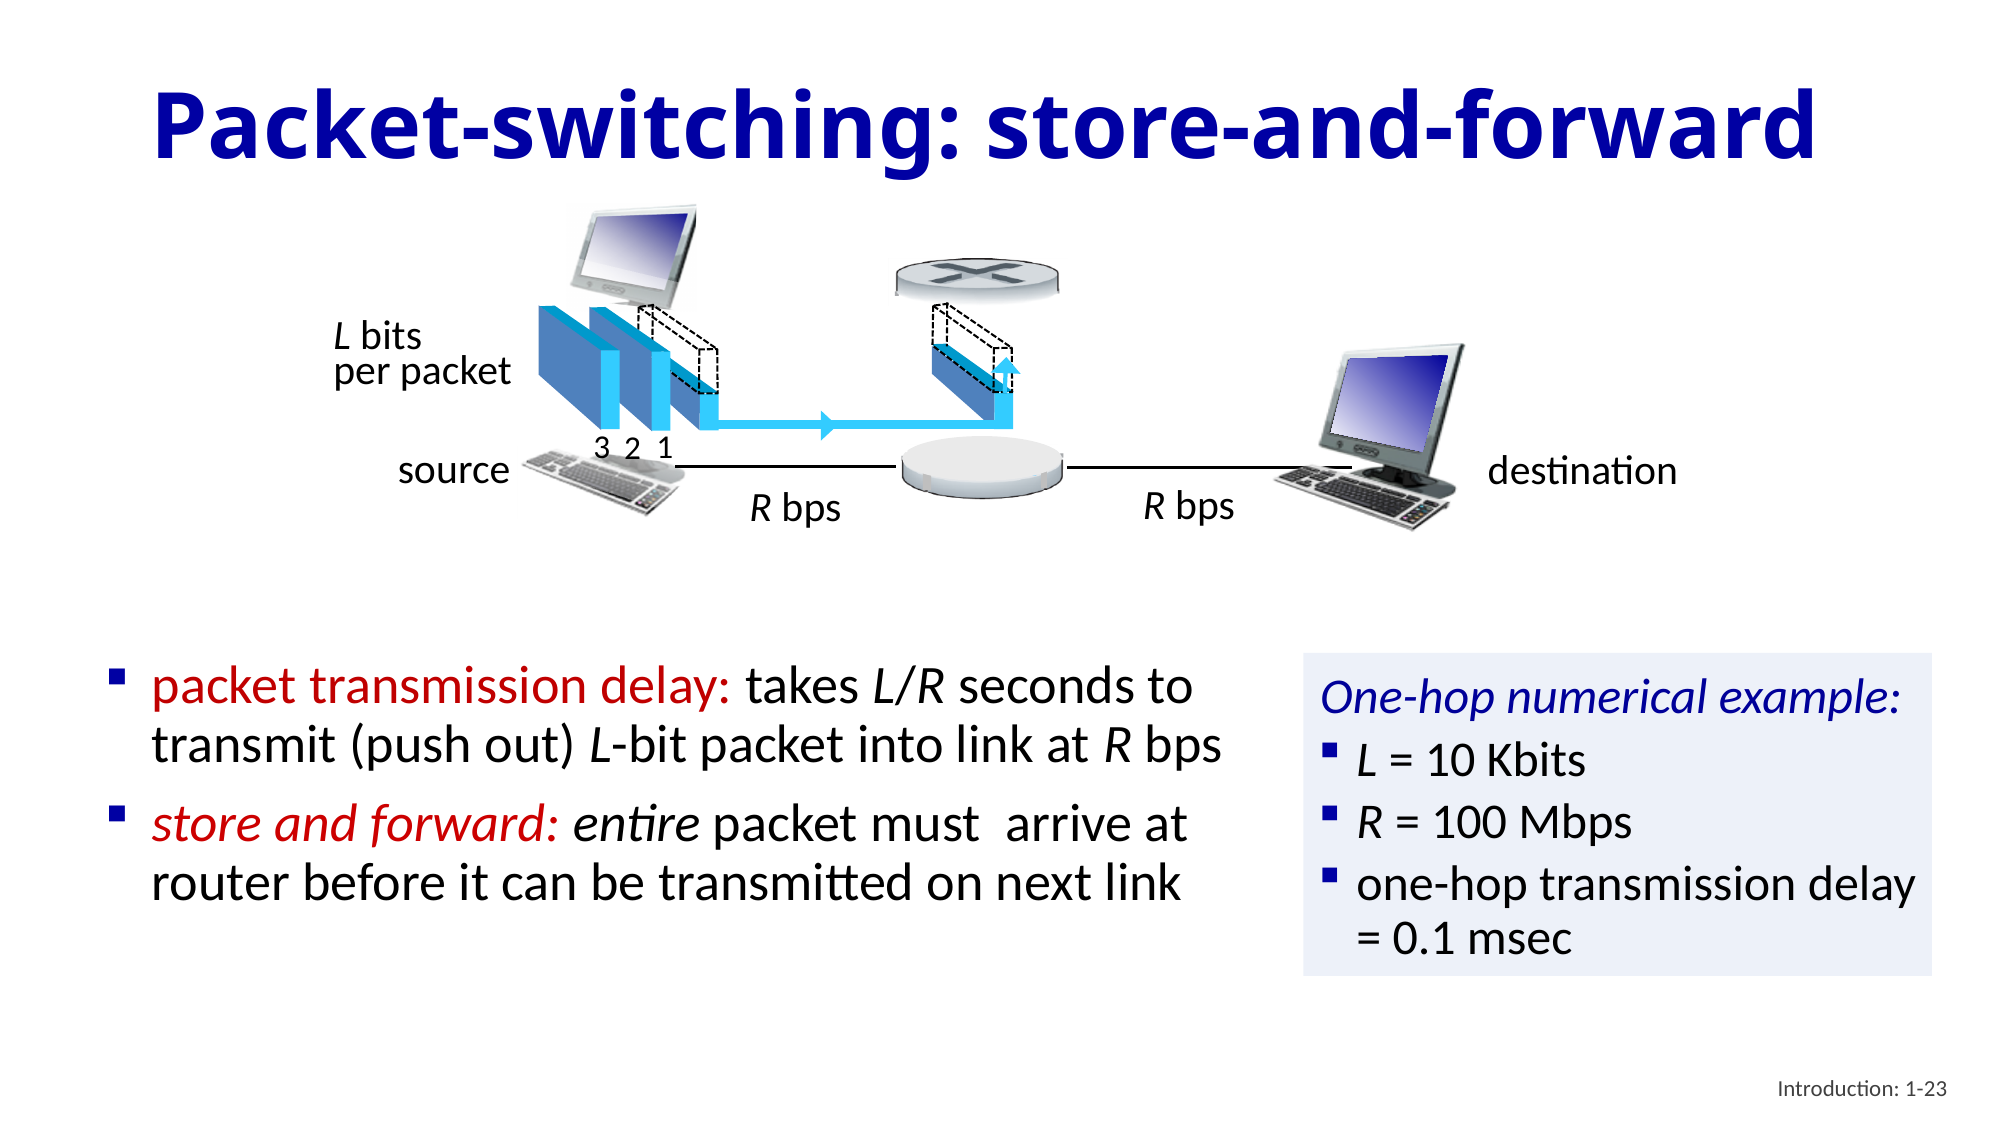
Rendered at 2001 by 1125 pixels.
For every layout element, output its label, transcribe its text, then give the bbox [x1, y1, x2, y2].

text_box source [383, 434, 526, 500]
text_box destination [1472, 435, 1694, 501]
text_box R bps [1128, 470, 1227, 536]
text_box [1227, 335, 1471, 546]
list packet transmission delay: takes L/R seconds to transmit (push out) L-bit packet into link at R bps store and forward: entire packet must arrive at router before it can be transmitted on next link [89, 649, 1249, 946]
text_box R bps [734, 472, 857, 538]
text_box L bits per packet [318, 314, 528, 401]
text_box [1303, 652, 1936, 1030]
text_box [538, 302, 1021, 441]
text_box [896, 436, 1070, 500]
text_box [888, 258, 1068, 309]
slide_number Introduction: 1-23 [1512, 1056, 1963, 1117]
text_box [517, 444, 694, 519]
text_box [546, 203, 726, 302]
title Packet-switching: store-and-forward [135, 55, 1861, 202]
